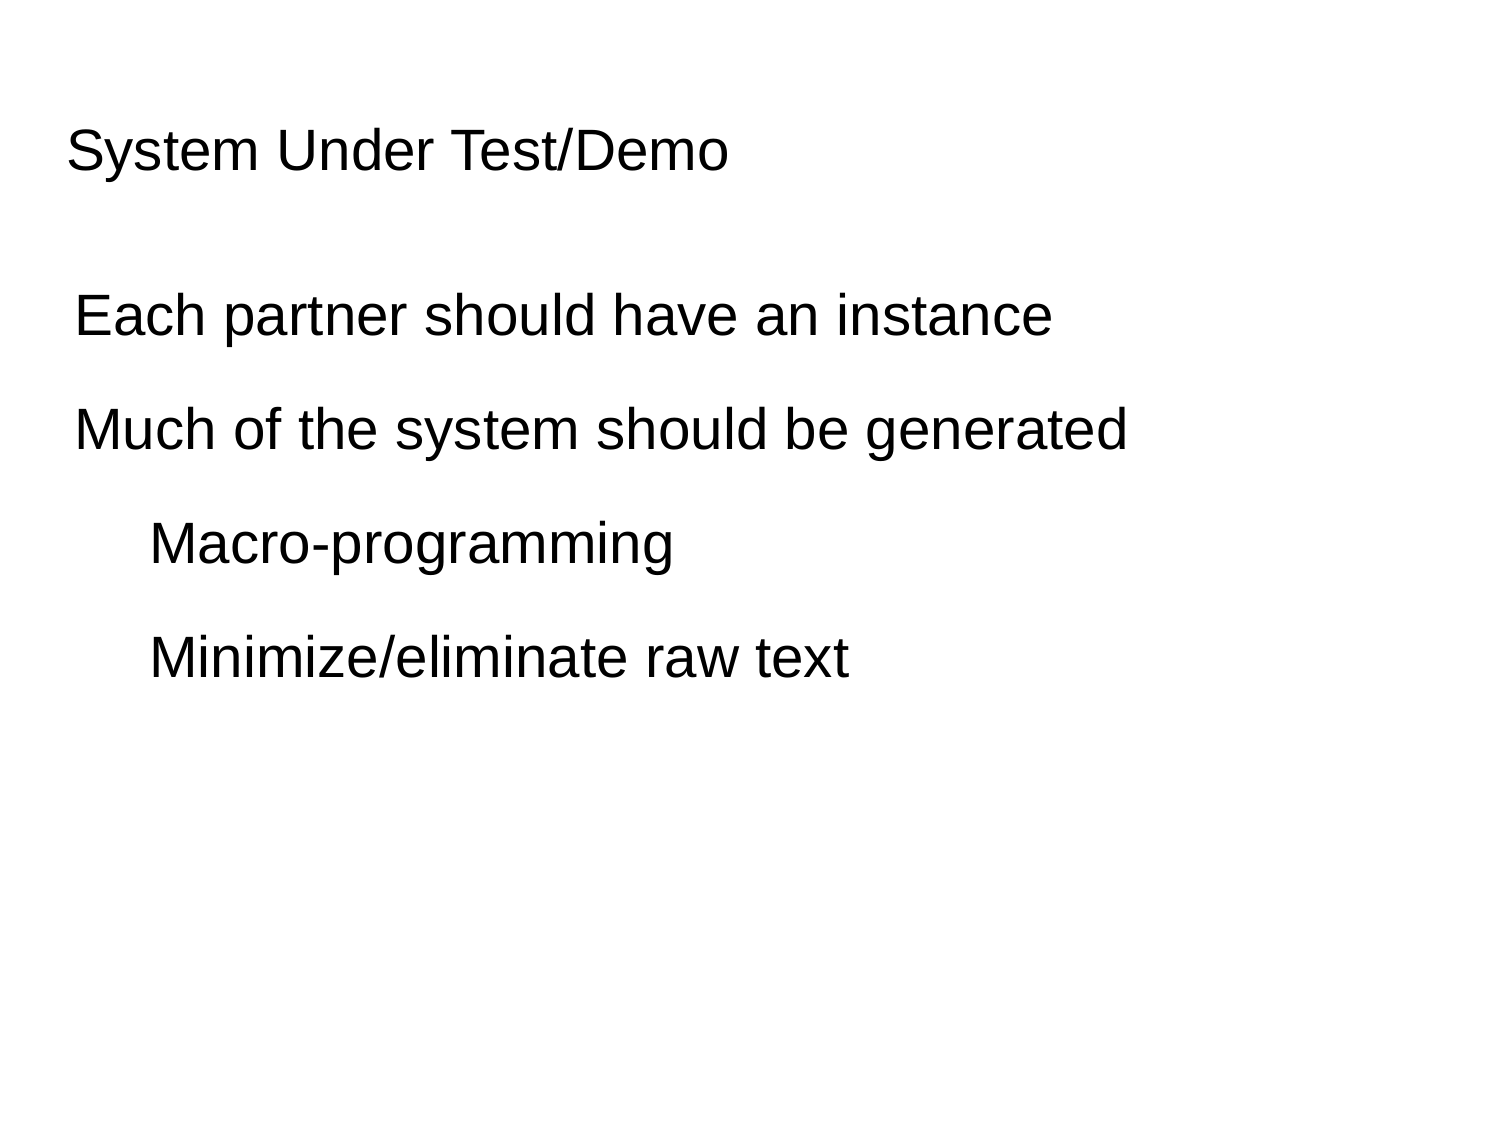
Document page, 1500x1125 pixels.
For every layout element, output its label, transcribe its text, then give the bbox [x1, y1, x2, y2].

title System Under Test/Demo [51, 97, 1449, 223]
list Each partner should have an instance Much of the system should be generated Macro-programming Minimize/eliminate raw text [51, 252, 1449, 1000]
